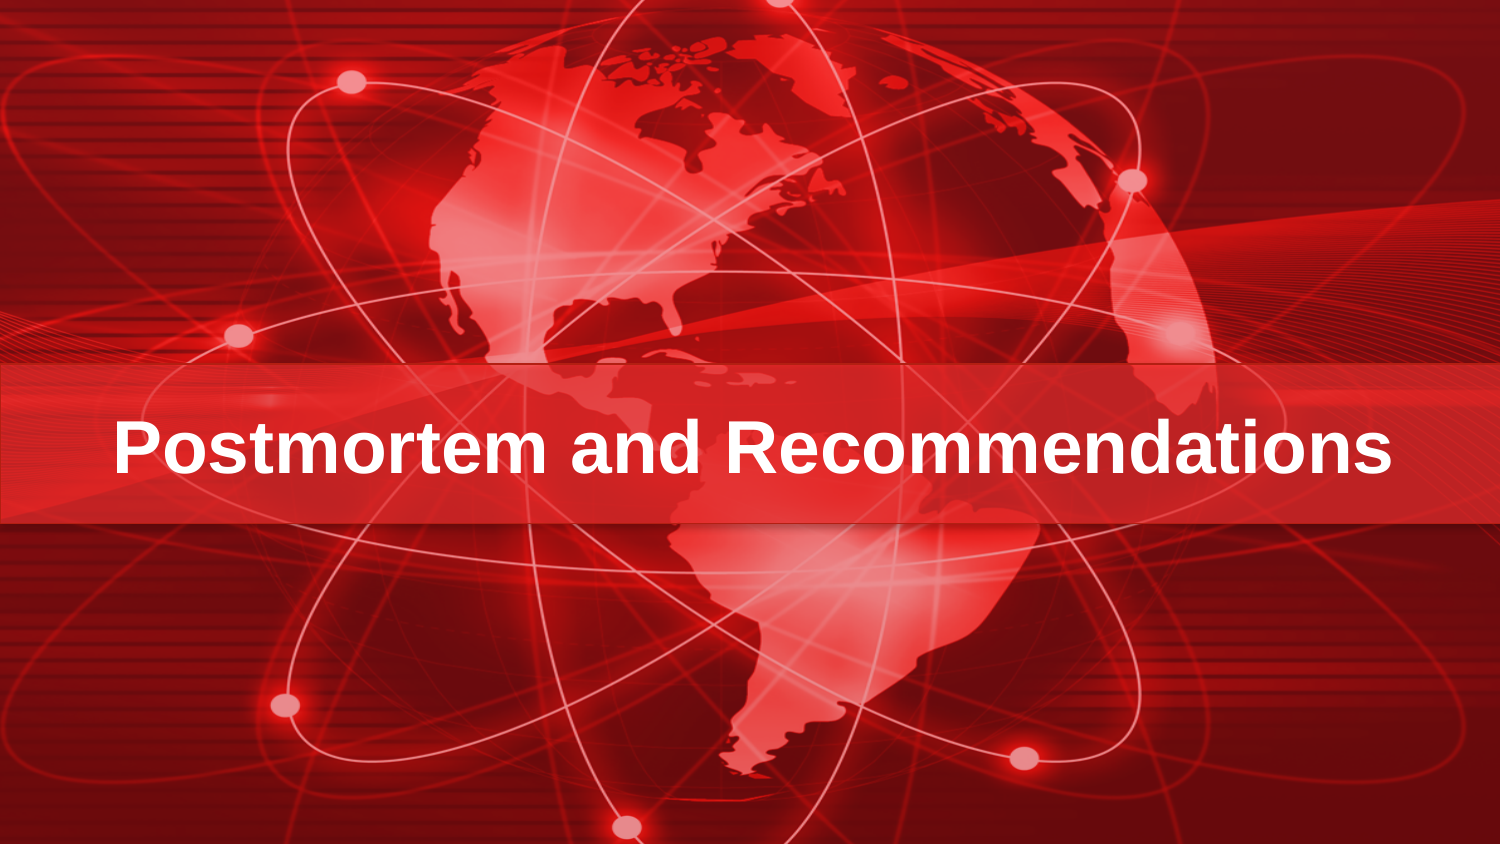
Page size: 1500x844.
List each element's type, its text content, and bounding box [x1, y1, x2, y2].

title Postmortem and Recommendations [0, 363, 1500, 524]
picture [0, 0, 1500, 363]
picture [0, 524, 1500, 844]
